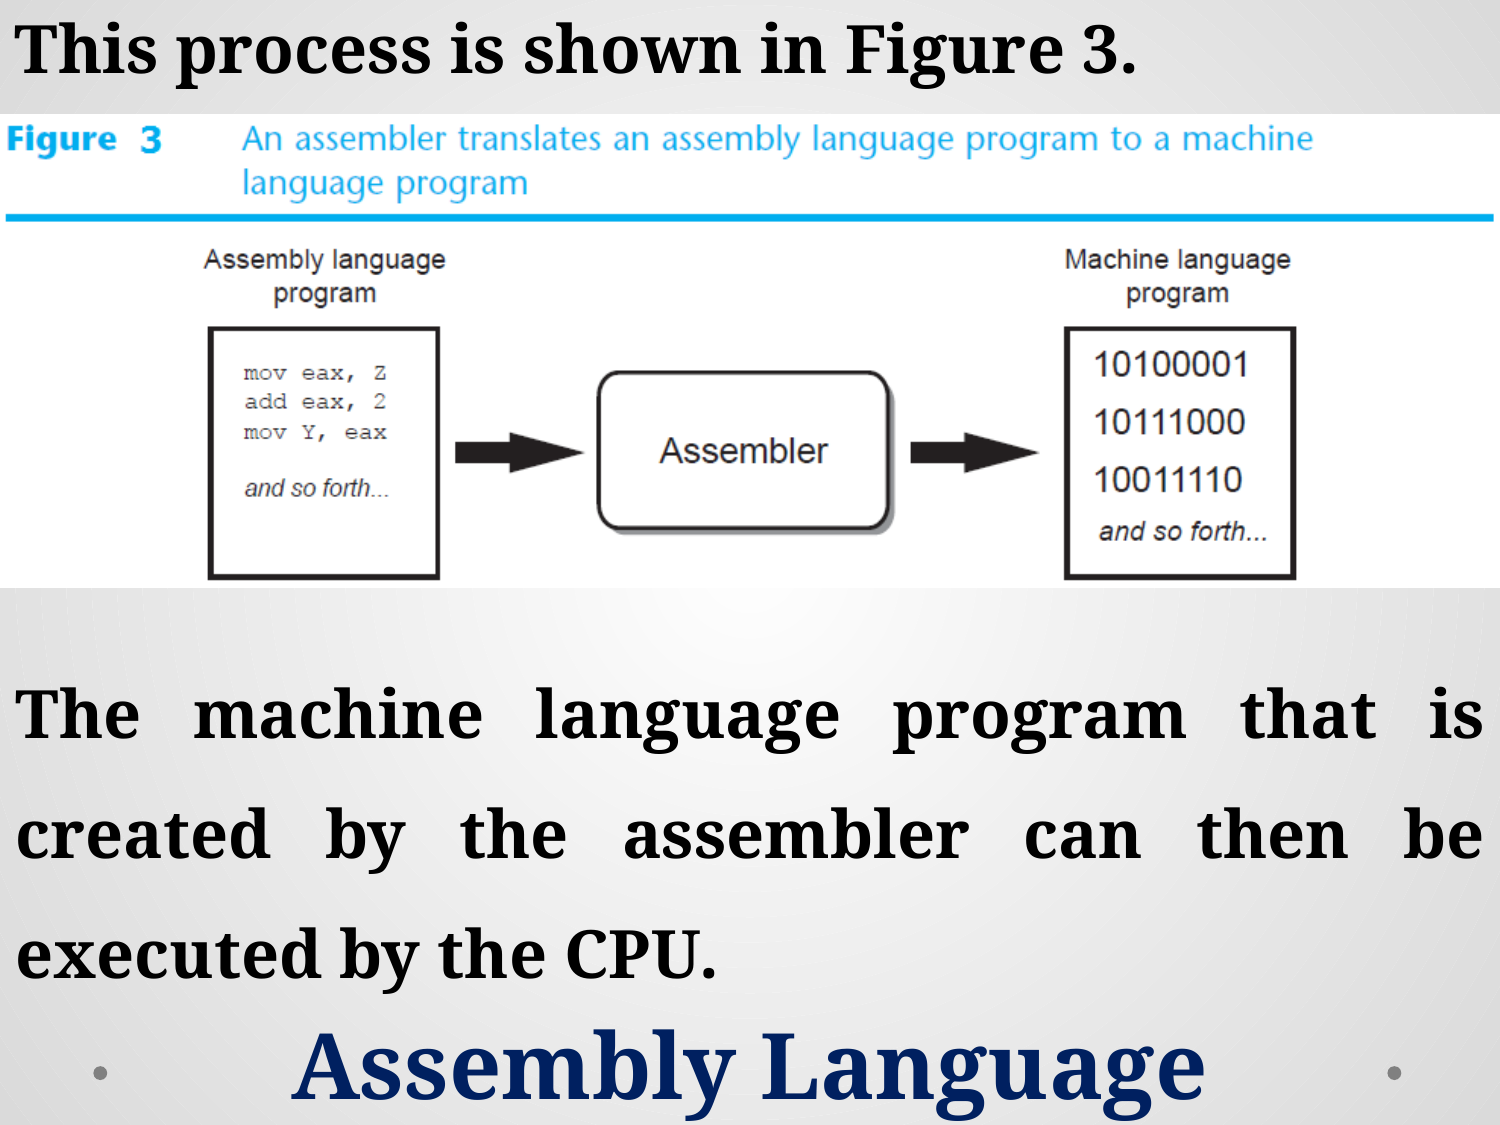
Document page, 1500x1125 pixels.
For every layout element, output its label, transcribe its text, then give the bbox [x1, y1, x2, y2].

text_box The machine language program that is created by the assembler can then be executed by the CPU. [1, 624, 1500, 1000]
picture [0, 113, 1500, 588]
text_box This process is shown in Figure 3. [0, 0, 1500, 95]
text_box Assembly Language [0, 1012, 1500, 1125]
